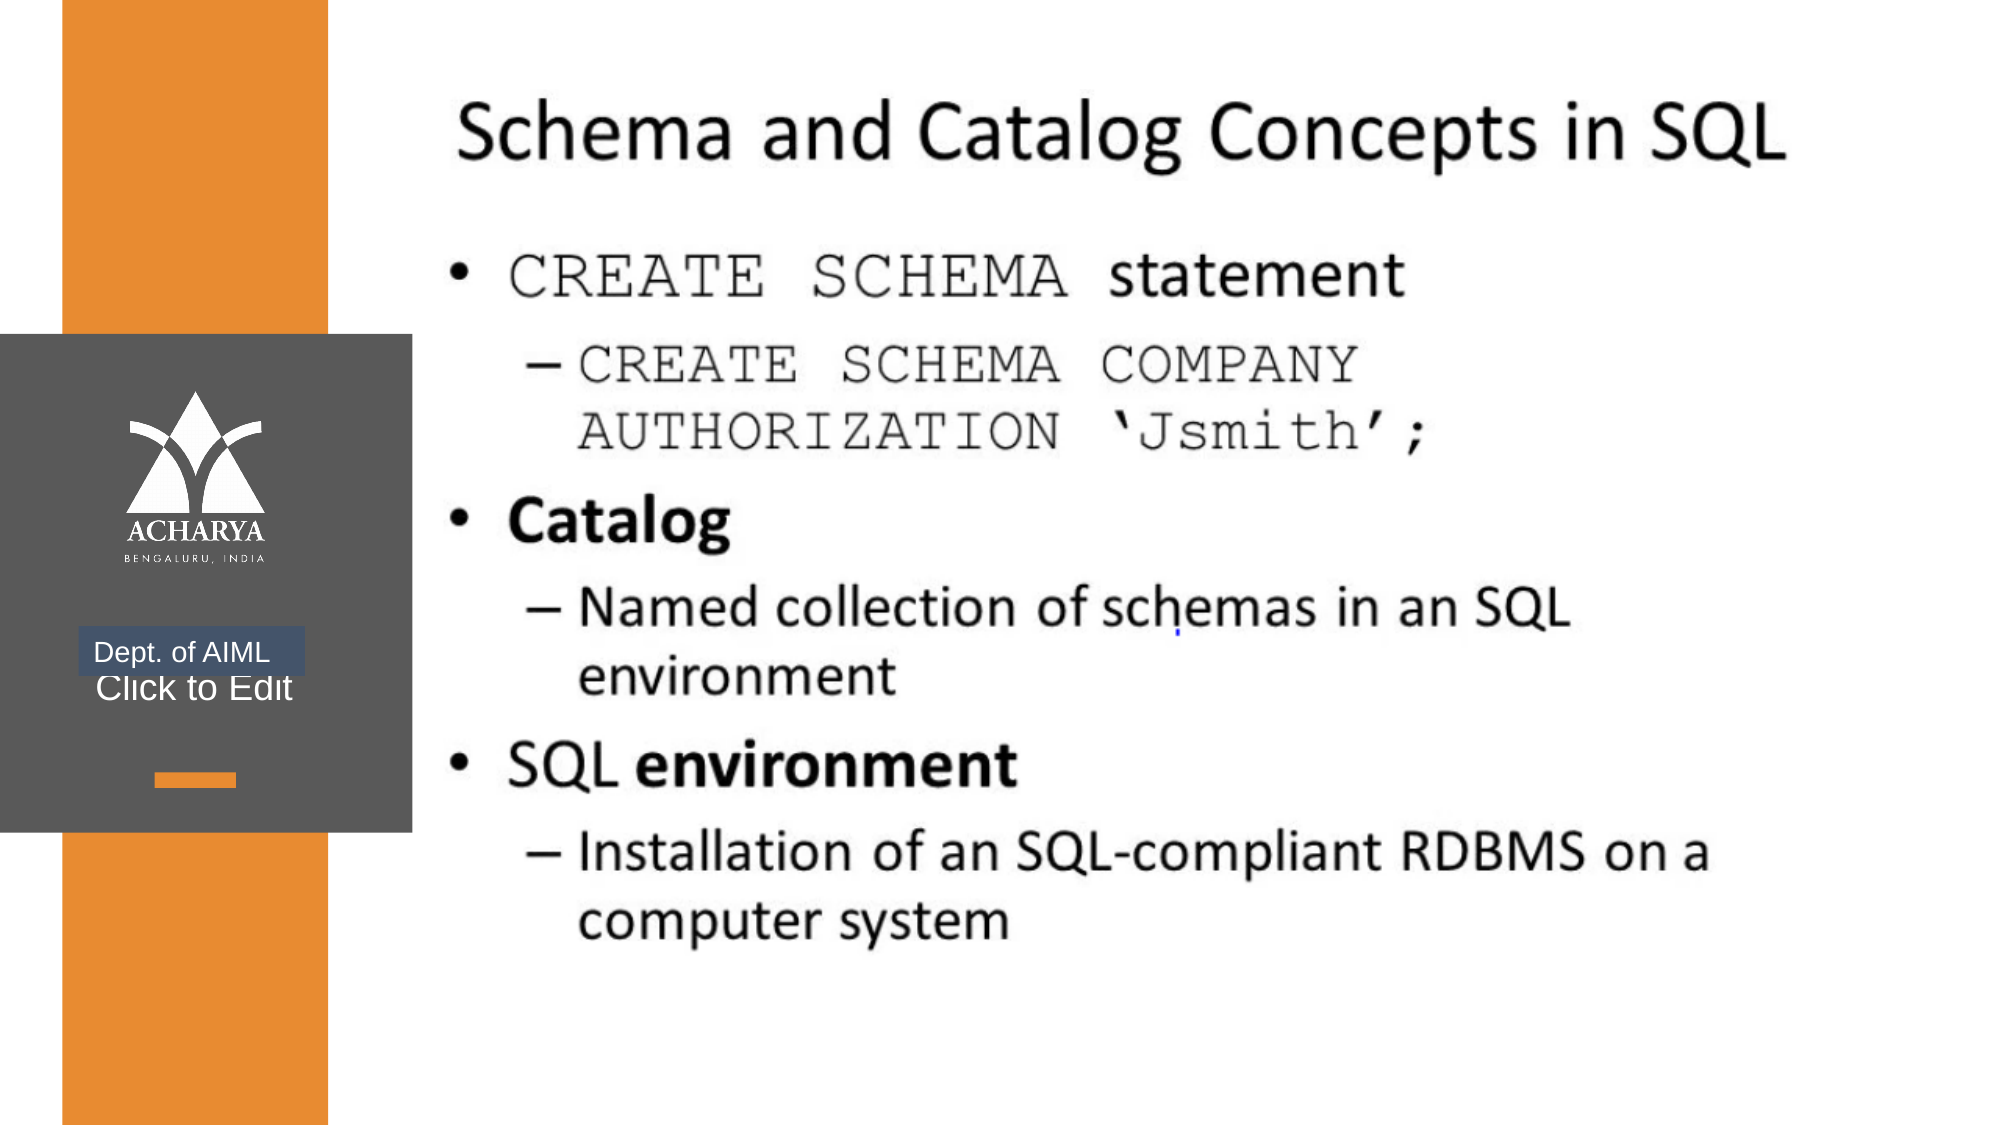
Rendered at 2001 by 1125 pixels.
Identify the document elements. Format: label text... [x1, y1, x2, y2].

text_box Dept. of AIML [78, 626, 305, 676]
picture [433, 89, 1805, 181]
picture [433, 243, 1766, 964]
picture [125, 391, 265, 564]
